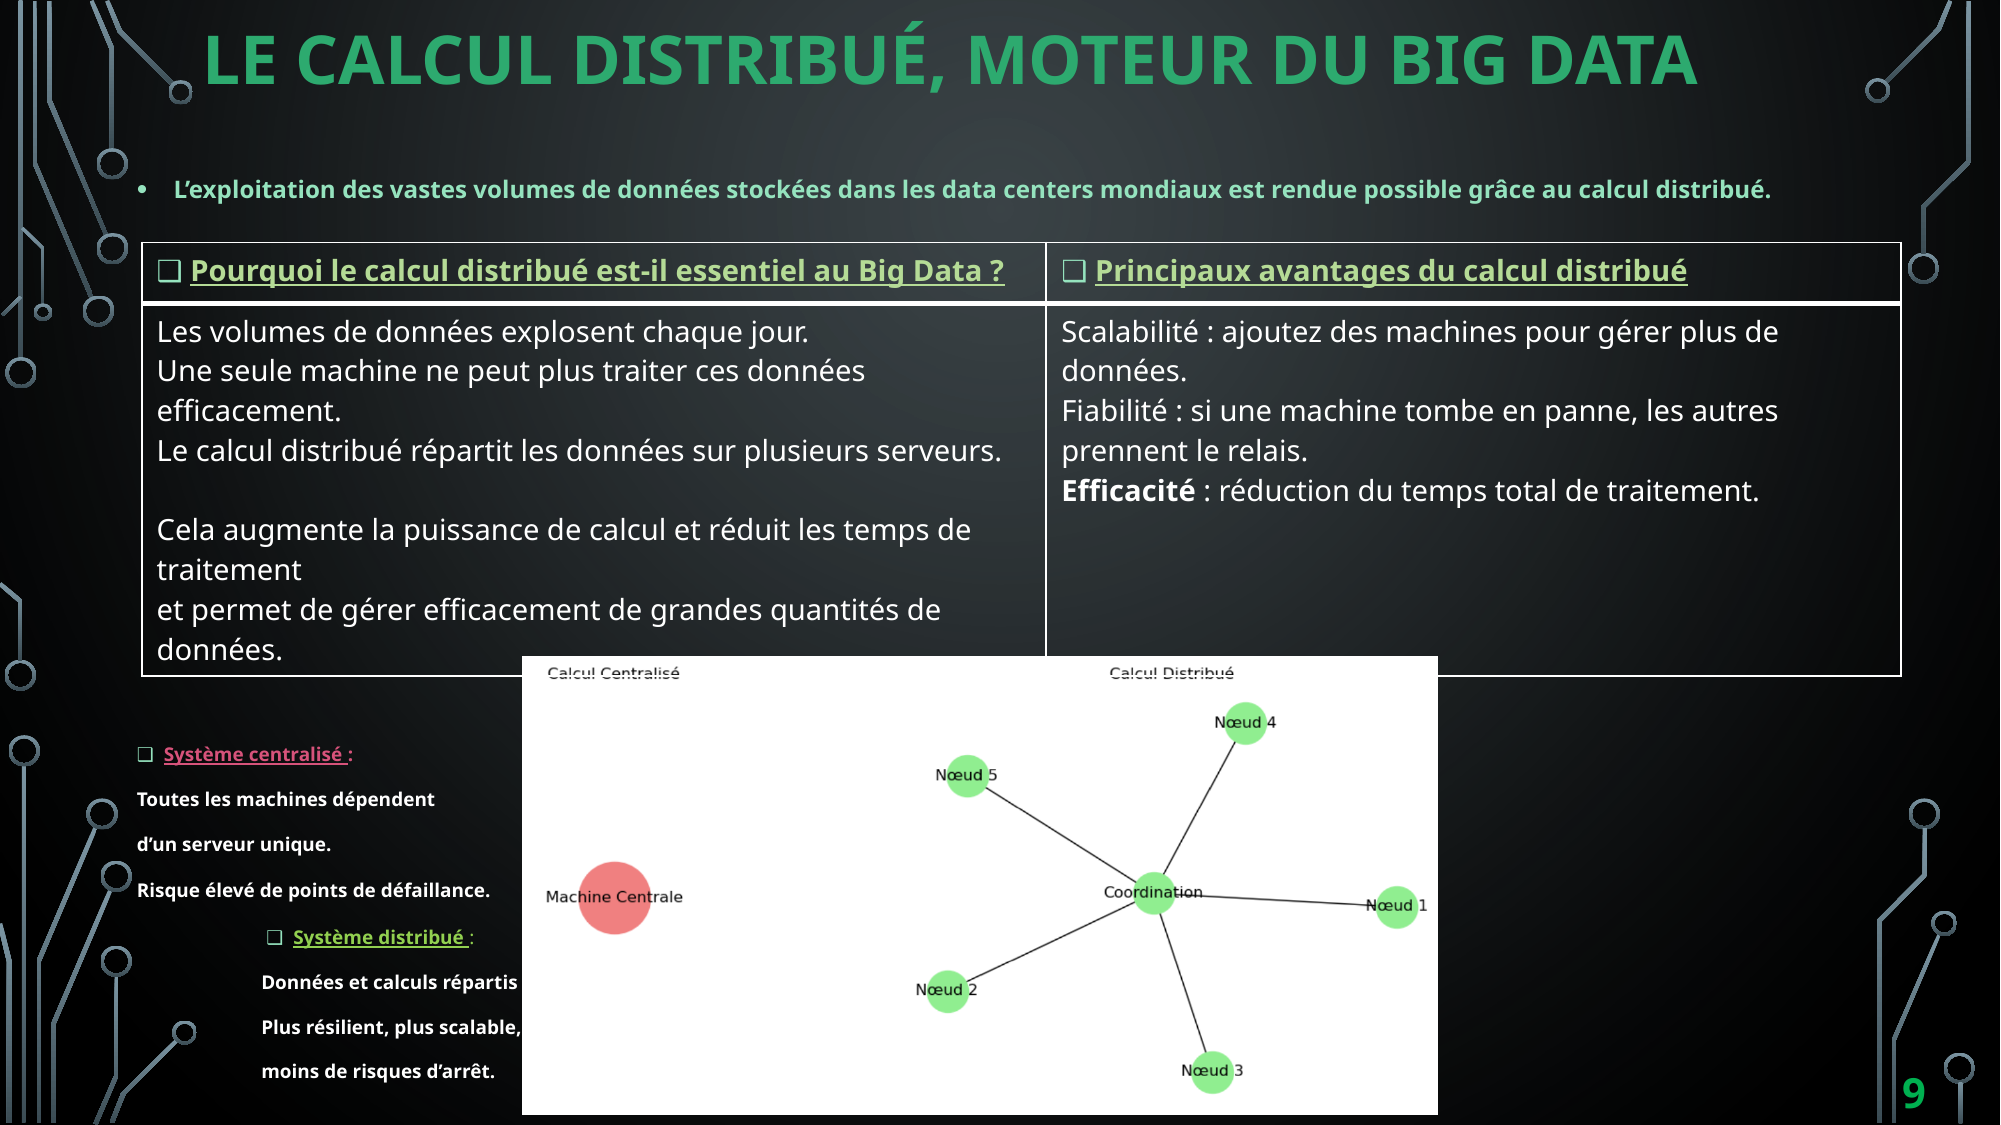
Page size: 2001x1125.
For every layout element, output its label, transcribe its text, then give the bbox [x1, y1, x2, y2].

title Le calcul distribué, moteur du Big Data [187, 10, 1813, 114]
list L’exploitation des vastes volumes de données stockées dans les data centers mondiaux est rendue possible grâce au calcul distribué. ❑ Système centralisé : Toutes les machines dépendent d’un serveur unique. Risque élevé de points de défaillance. ❑ Système distribué : Données et calculs répartis sur plusieurs serveurs. Plus résilient, plus scalable, moins de risques d’arrêt. [121, 114, 1921, 1101]
table_header ❑ Pourquoi le calcul distribué est-il essentiel au Big Data ? [143, 243, 1045, 301]
picture [522, 656, 1438, 1116]
table_cell Les volumes de données explosent chaque jour. Une seule machine ne peut plus traiter ces données efficacement. Le calcul distribué répartit les données sur plusieurs serveurs. Cela augmente la puissance de calcul et réduit les temps de traitement et permet de gérer efficacement de grandes quantités de données. [143, 306, 1045, 675]
table_cell Scalabilité : ajoutez des machines pour gérer plus de données. Fiabilité : si une machine tombe en panne, les autres prennent le relais. Efficacité : réduction du temps total de traitement. [1047, 306, 1900, 675]
table_header ❑ Principaux avantages du calcul distribué [1047, 243, 1900, 301]
slide_number 9 [1814, 1065, 1942, 1125]
